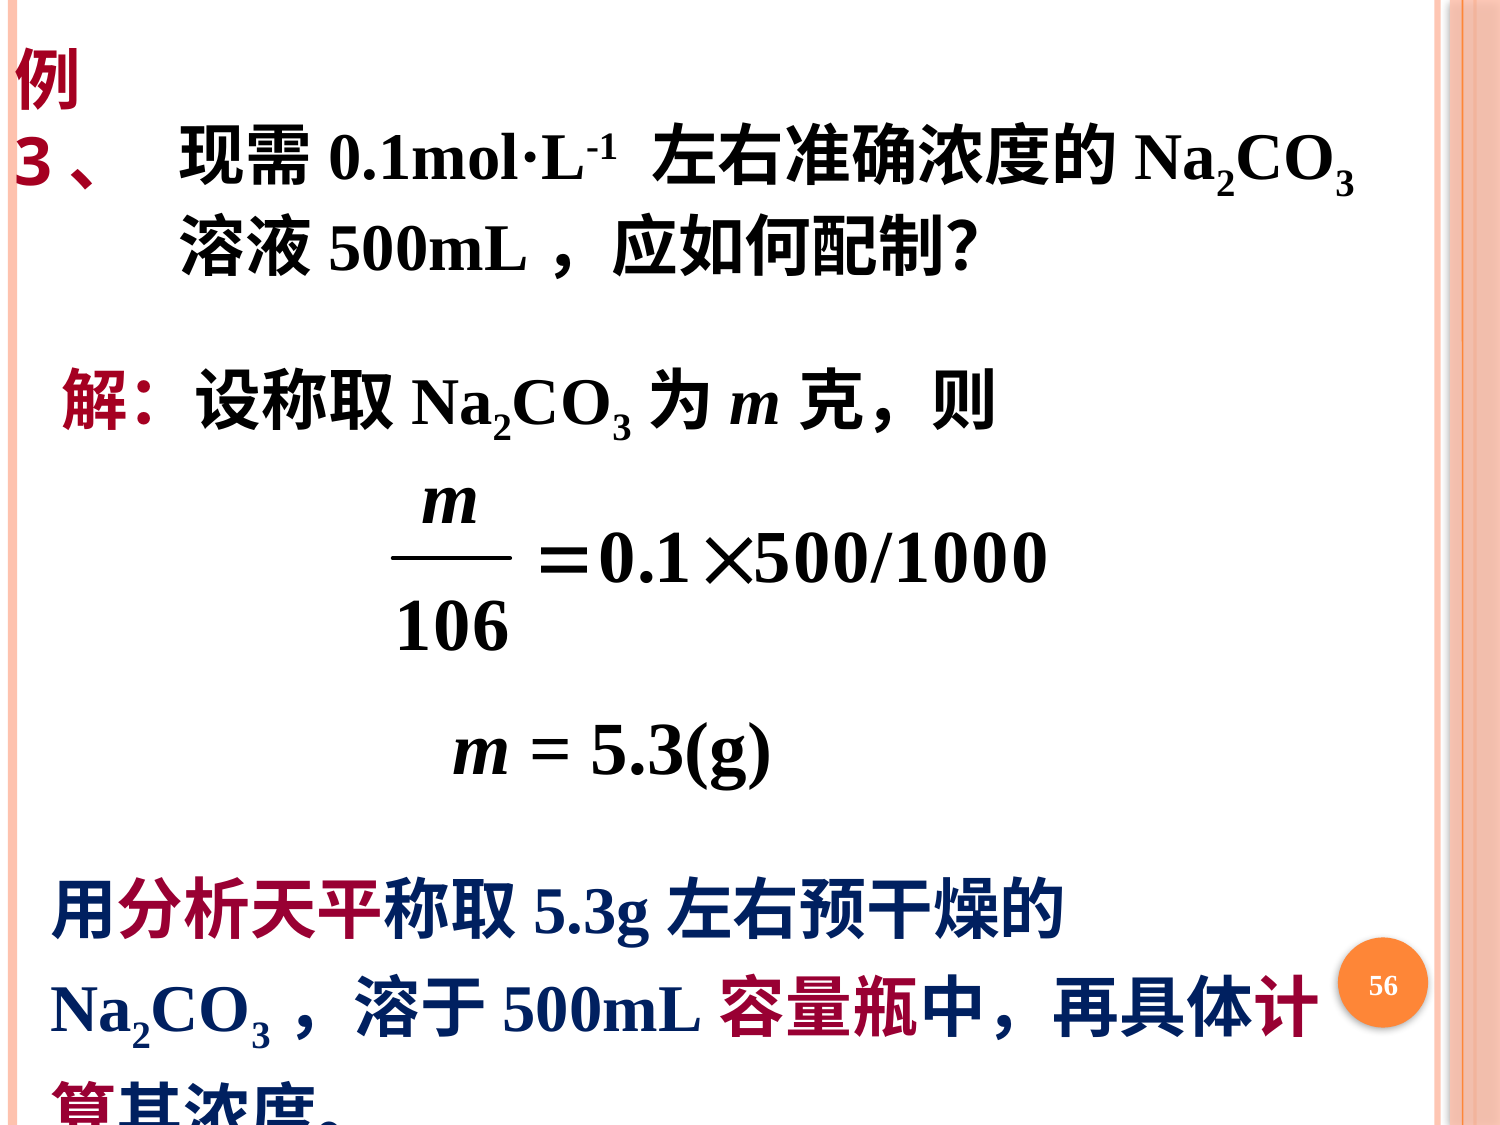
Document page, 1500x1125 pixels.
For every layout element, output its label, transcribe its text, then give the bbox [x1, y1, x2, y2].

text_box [74, 349, 1051, 799]
text_box 用分析天平称取5.3g左右预干燥的Na2CO3，溶于500mL容量瓶中，再具体计算其浓度。 [35, 843, 1382, 1125]
text_box 现需0.1mol·L-1 左右准确浓度的Na2CO3溶液500mL，应如何配制？ [164, 105, 1402, 292]
text_box [1333, 940, 1434, 1026]
title 例3、 [0, 93, 225, 206]
